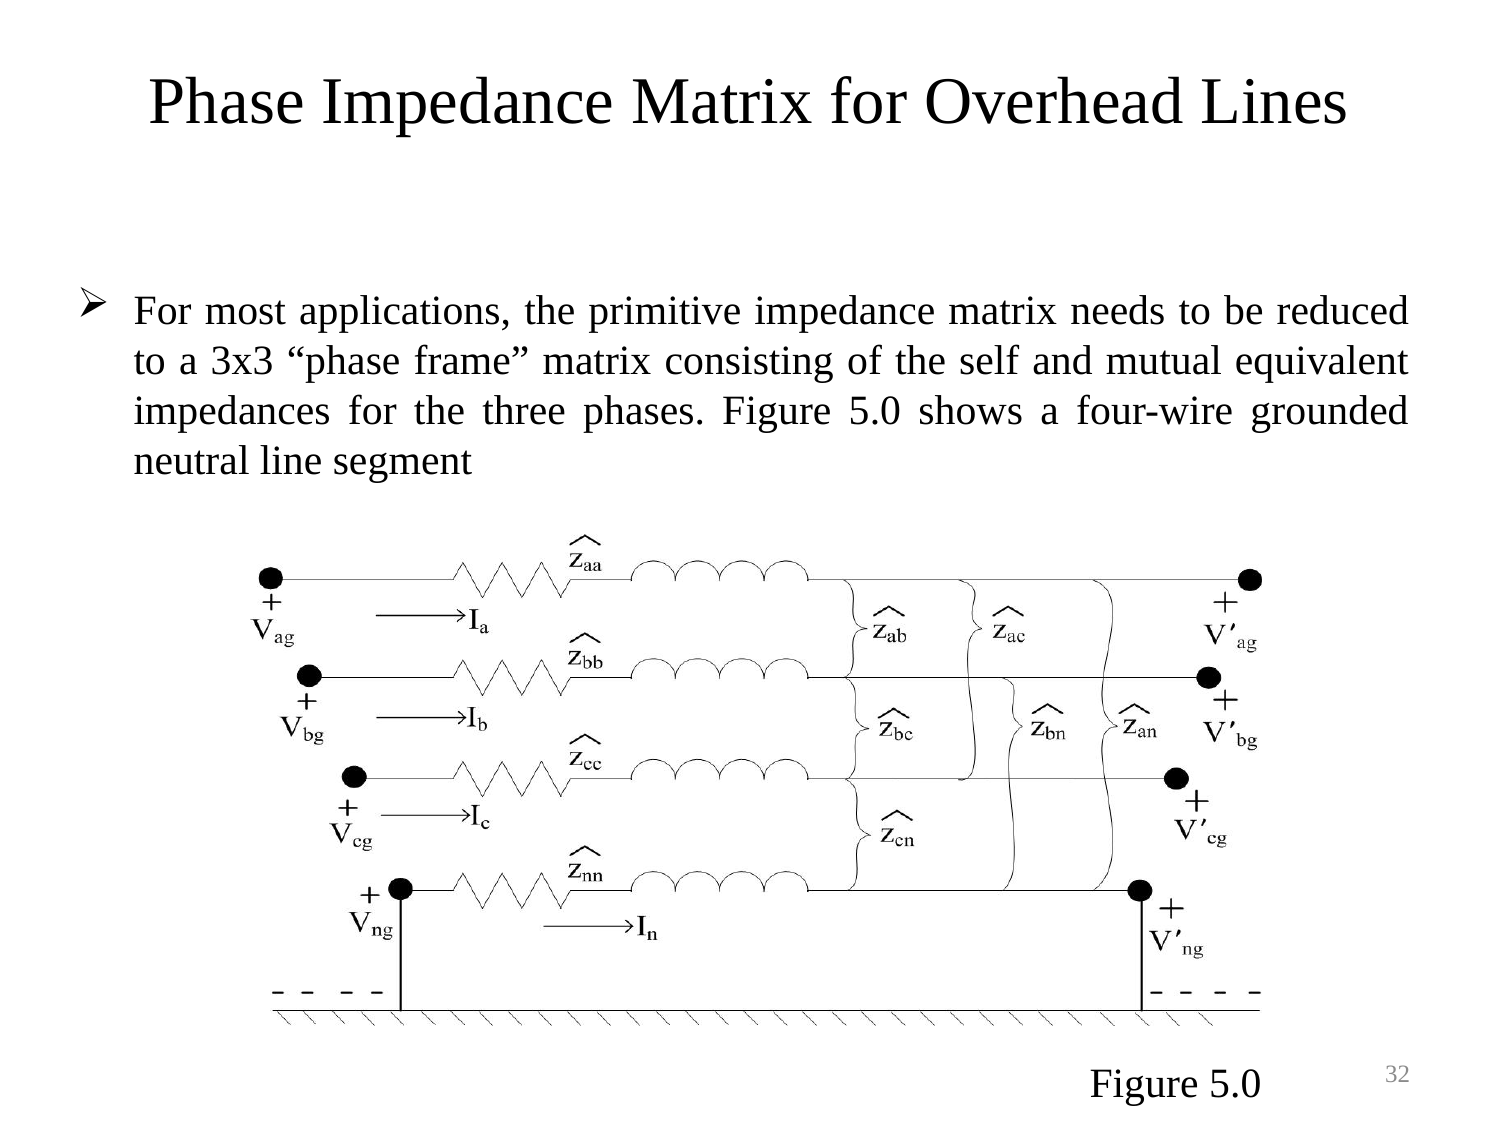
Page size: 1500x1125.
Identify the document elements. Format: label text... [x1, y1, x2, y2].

text_box Figure 5.0 [1074, 1103, 1284, 1114]
picture [250, 533, 1262, 1026]
text_box Phase Impedance Matrix for Overhead Lines [0, 49, 1500, 145]
text_box For most applications, the primitive impedance matrix needs to be reduced to a 3x3 “phase frame” matrix consisting of the self and mutual equivalent impedances for the three phases. Figure 5.0 shows a four-wire grounded neutral line segment [62, 275, 1425, 540]
slide_number 32 [1074, 1042, 1425, 1103]
